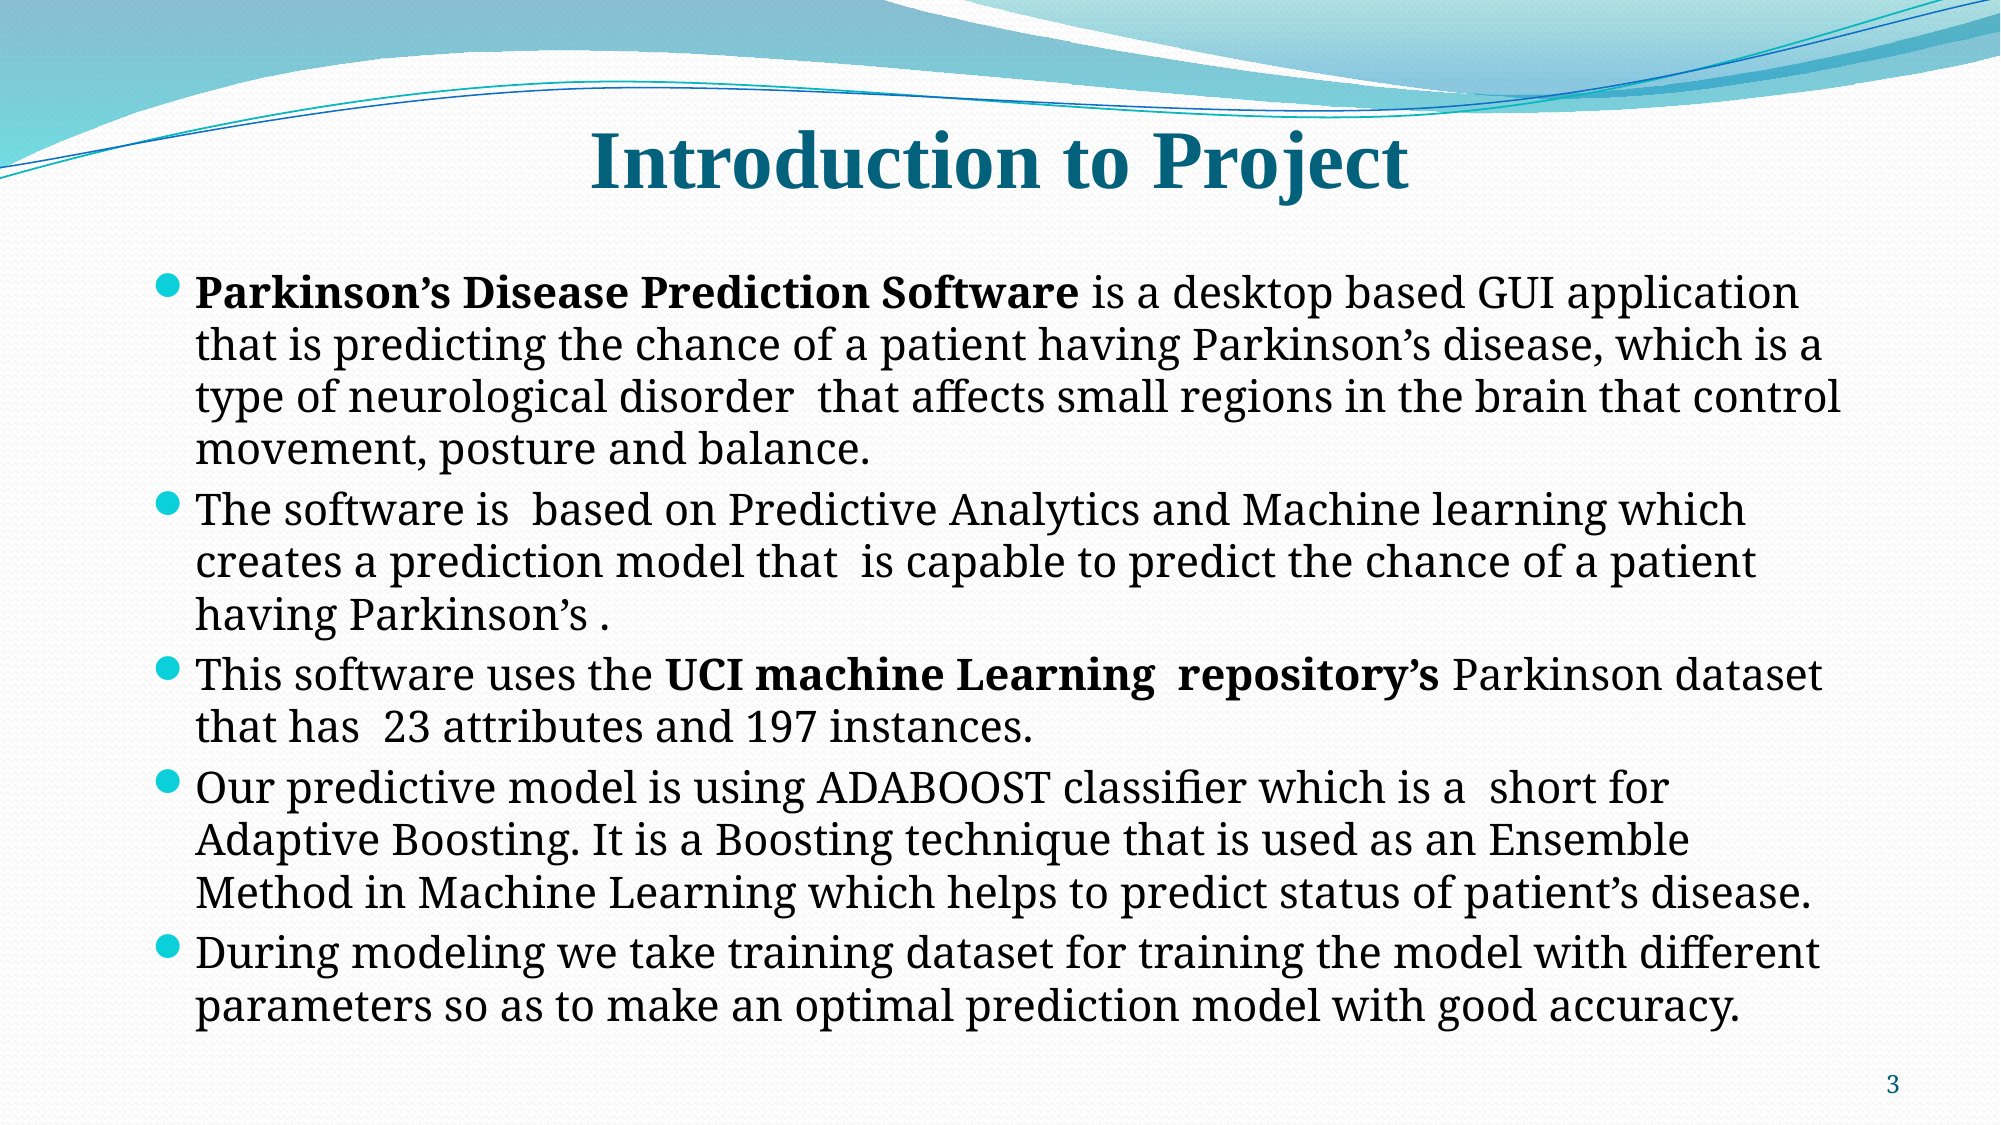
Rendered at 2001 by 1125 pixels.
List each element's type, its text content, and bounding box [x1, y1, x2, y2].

title Introduction to Project [137, 29, 1863, 196]
list Parkinson’s Disease Prediction Software is a desktop based GUI application that is predicting the chance of a patient having Parkinson’s disease, which is a type of neurological disorder that affects small regions in the brain that control movement, posture and balance. The software is based on Predictive Analytics and Machine learning which creates a prediction model that is capable to predict the chance of a patient having Parkinson’s . This software uses the UCI machine Learning repository’s Parkinson dataset that has 23 attributes and 197 instances. Our predictive model is using ADABOOST classifier which is a short for Adaptive Boosting. It is a Boosting technique that is used as an Ensemble Method in Machine Learning which helps to predict status of patient’s disease. During modeling we take training dataset for training the model with different parameters so as to make an optimal prediction model with good accuracy. [137, 196, 1863, 1103]
slide_number 3 [1733, 1042, 1900, 1103]
